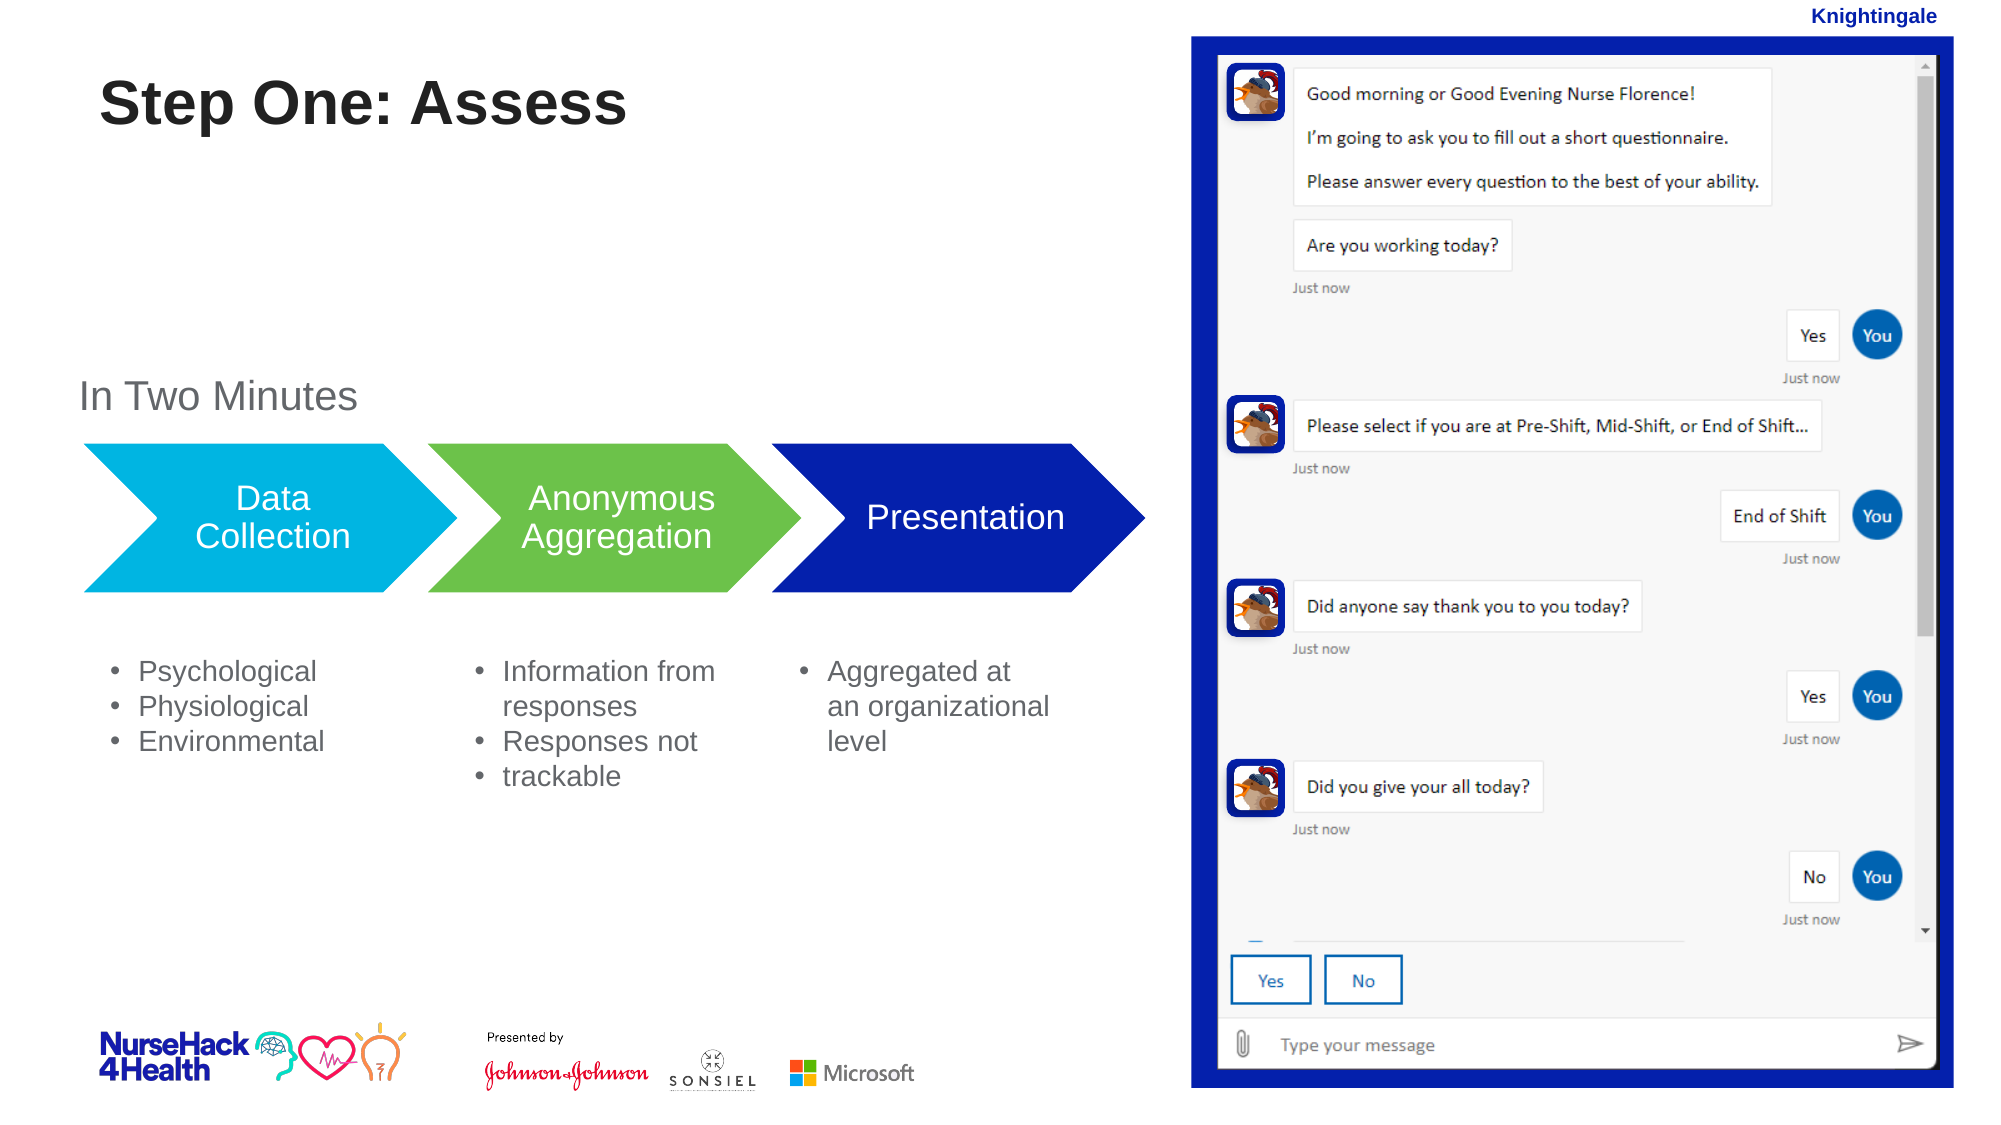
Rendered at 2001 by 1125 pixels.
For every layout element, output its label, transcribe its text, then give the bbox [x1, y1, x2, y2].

text_box APP PICTURE [1191, 36, 1954, 1088]
picture [1216, 55, 1940, 1070]
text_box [1226, 758, 1286, 818]
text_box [1226, 62, 1286, 122]
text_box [1226, 394, 1286, 454]
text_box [1226, 578, 1286, 638]
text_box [77, 78, 1150, 958]
picture [430, 1011, 925, 1125]
title Step One: Assess [99, 61, 1211, 139]
slide_number 5 [1837, 1077, 1912, 1082]
text_box Knightingale [1811, 2, 1938, 55]
